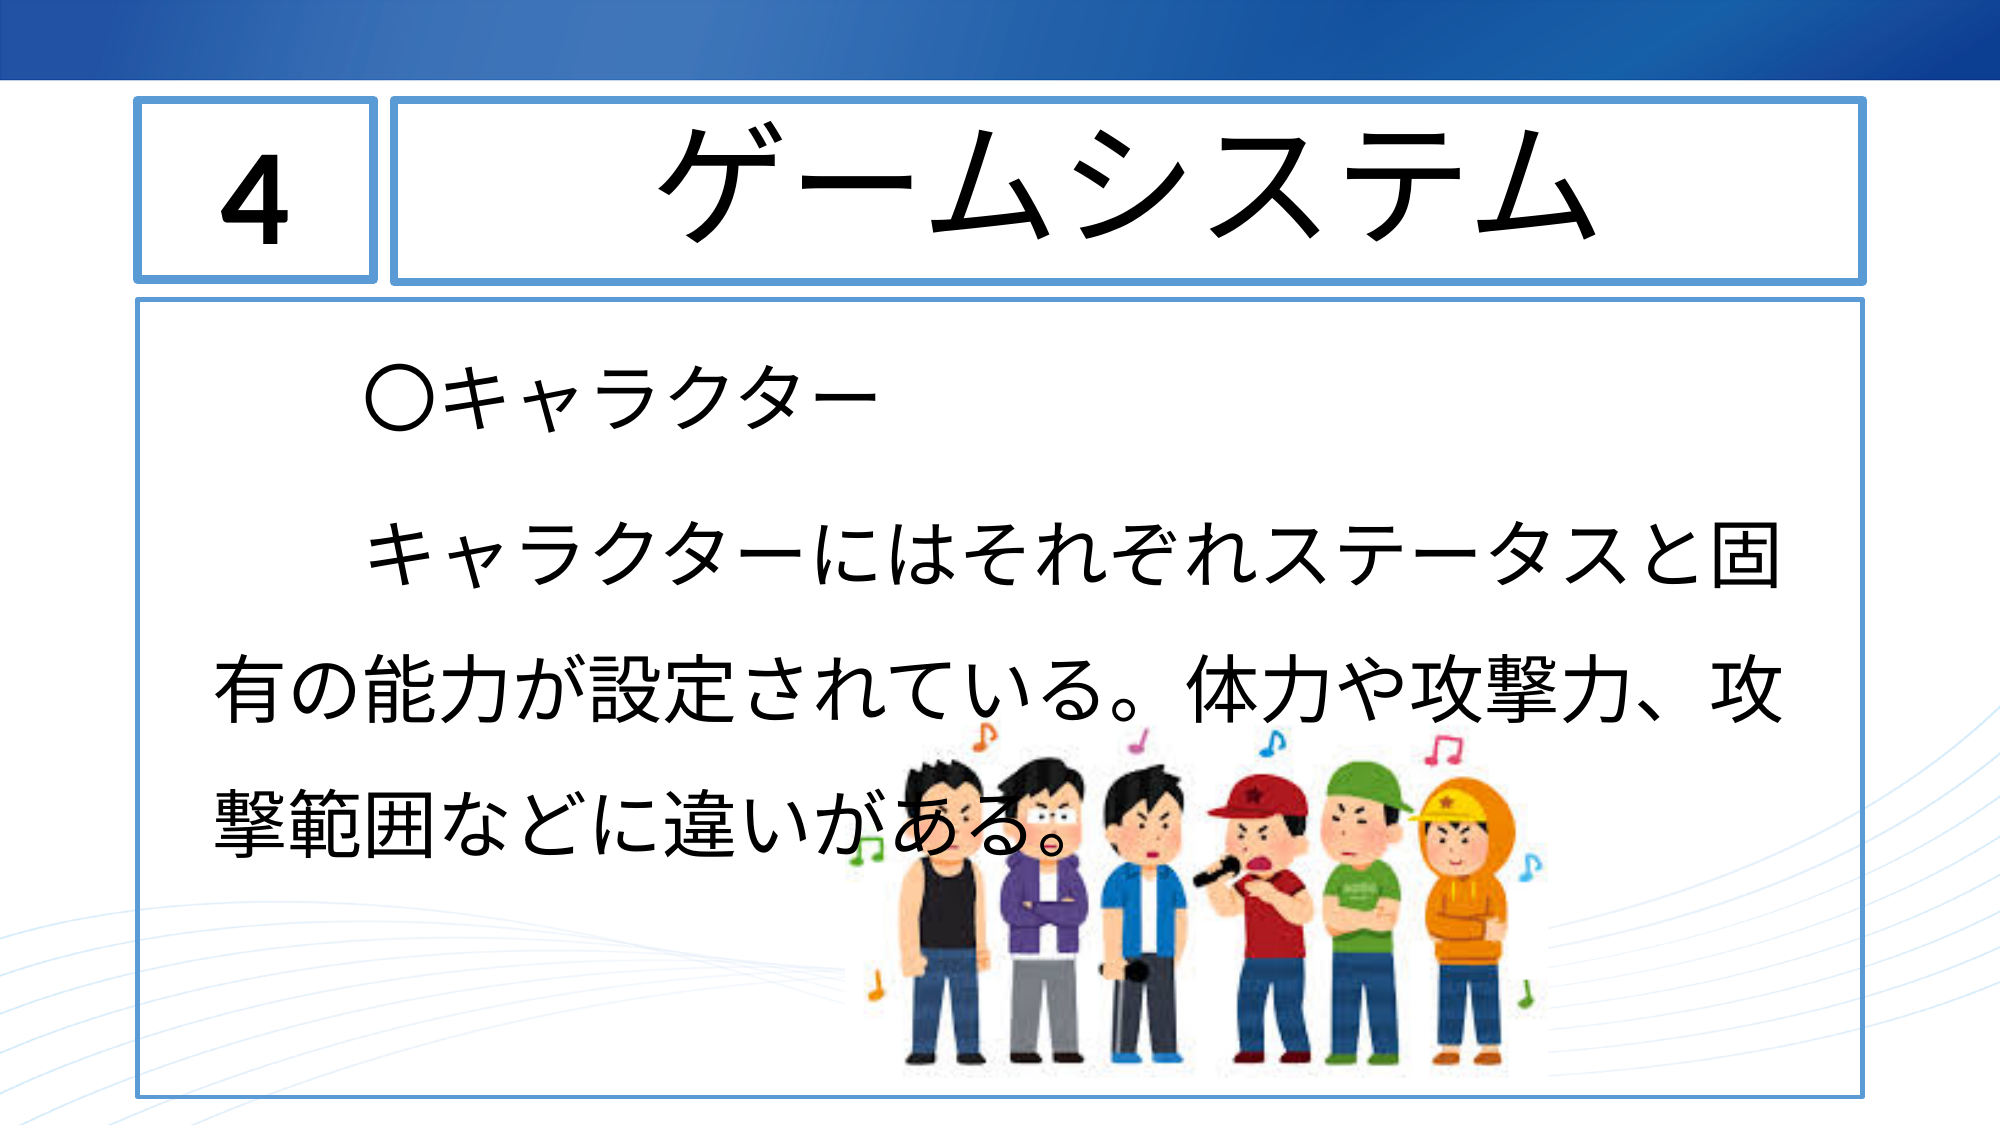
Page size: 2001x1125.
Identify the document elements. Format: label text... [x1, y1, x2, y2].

title ゲームシステム [394, 99, 1863, 282]
picture [0, 0, 2000, 1125]
text_box 4 [137, 99, 374, 280]
list 〇キャラクター キャラクターにはそれぞれステータスと固有の能力が設定されている。体力や攻撃力、攻撃範囲などに違いがある。 [137, 299, 1863, 1097]
